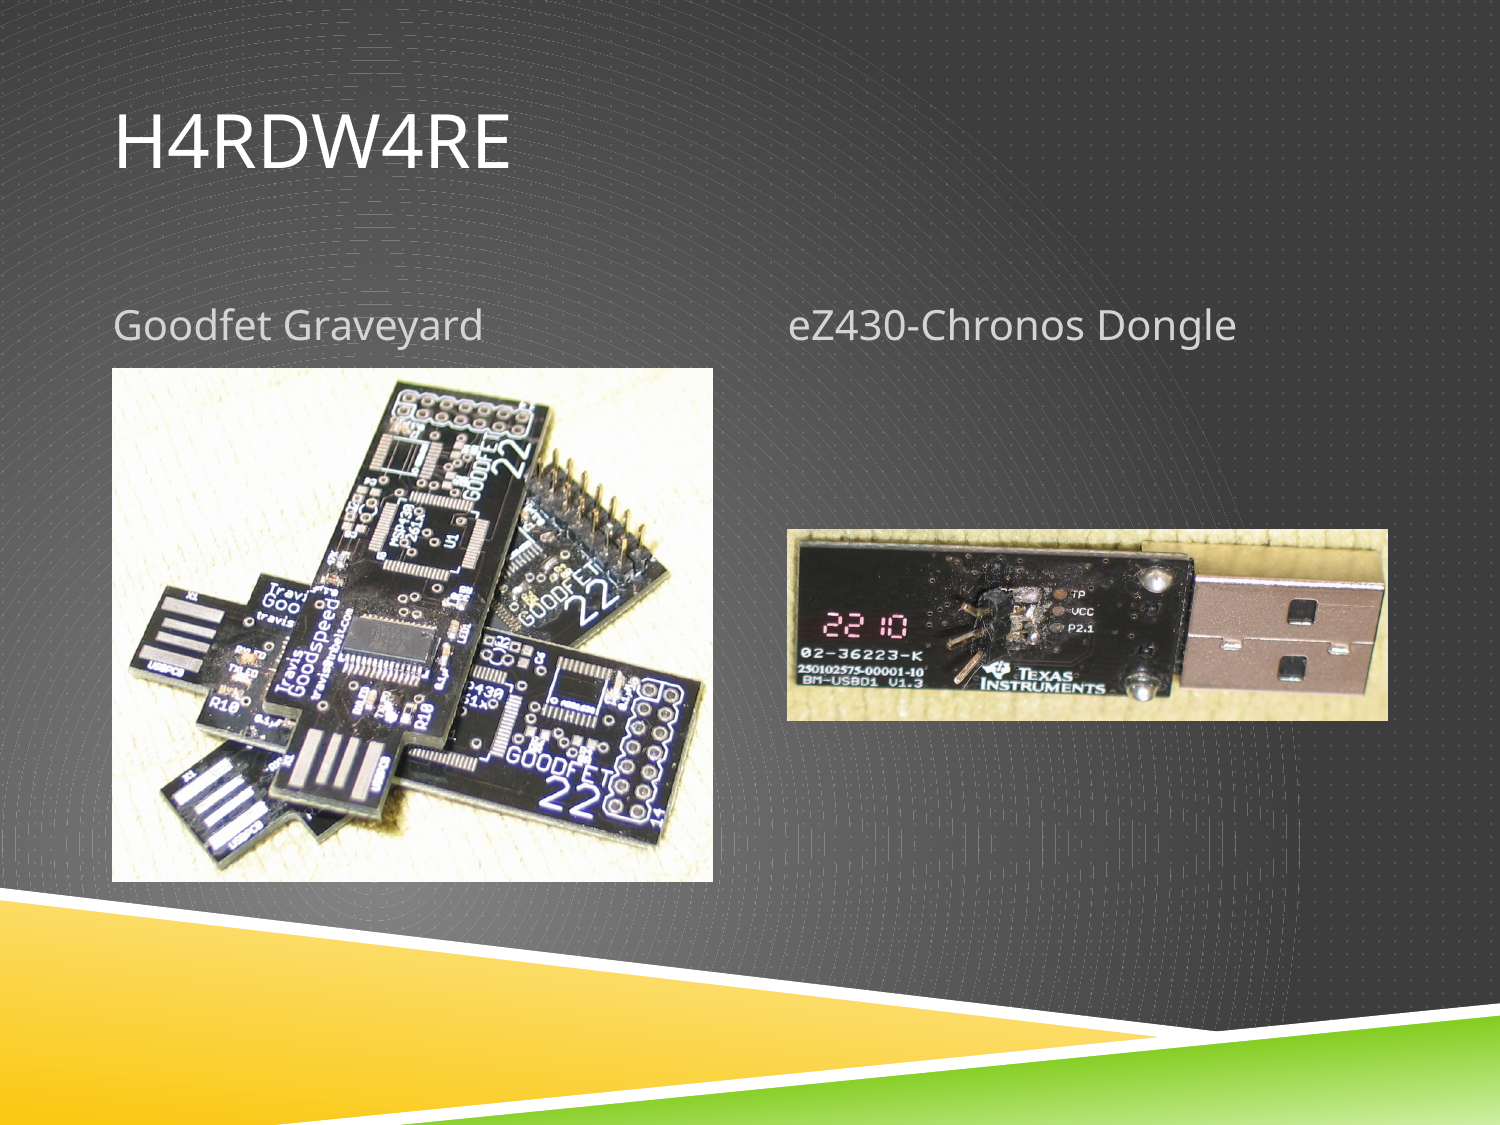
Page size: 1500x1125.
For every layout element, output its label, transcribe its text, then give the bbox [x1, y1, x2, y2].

title H4RDW4RE [112, 45, 1388, 233]
list Goodfet Graveyard [112, 251, 713, 357]
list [112, 362, 713, 888]
list eZ430-Chronos Dongle [787, 251, 1388, 357]
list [787, 362, 1388, 888]
